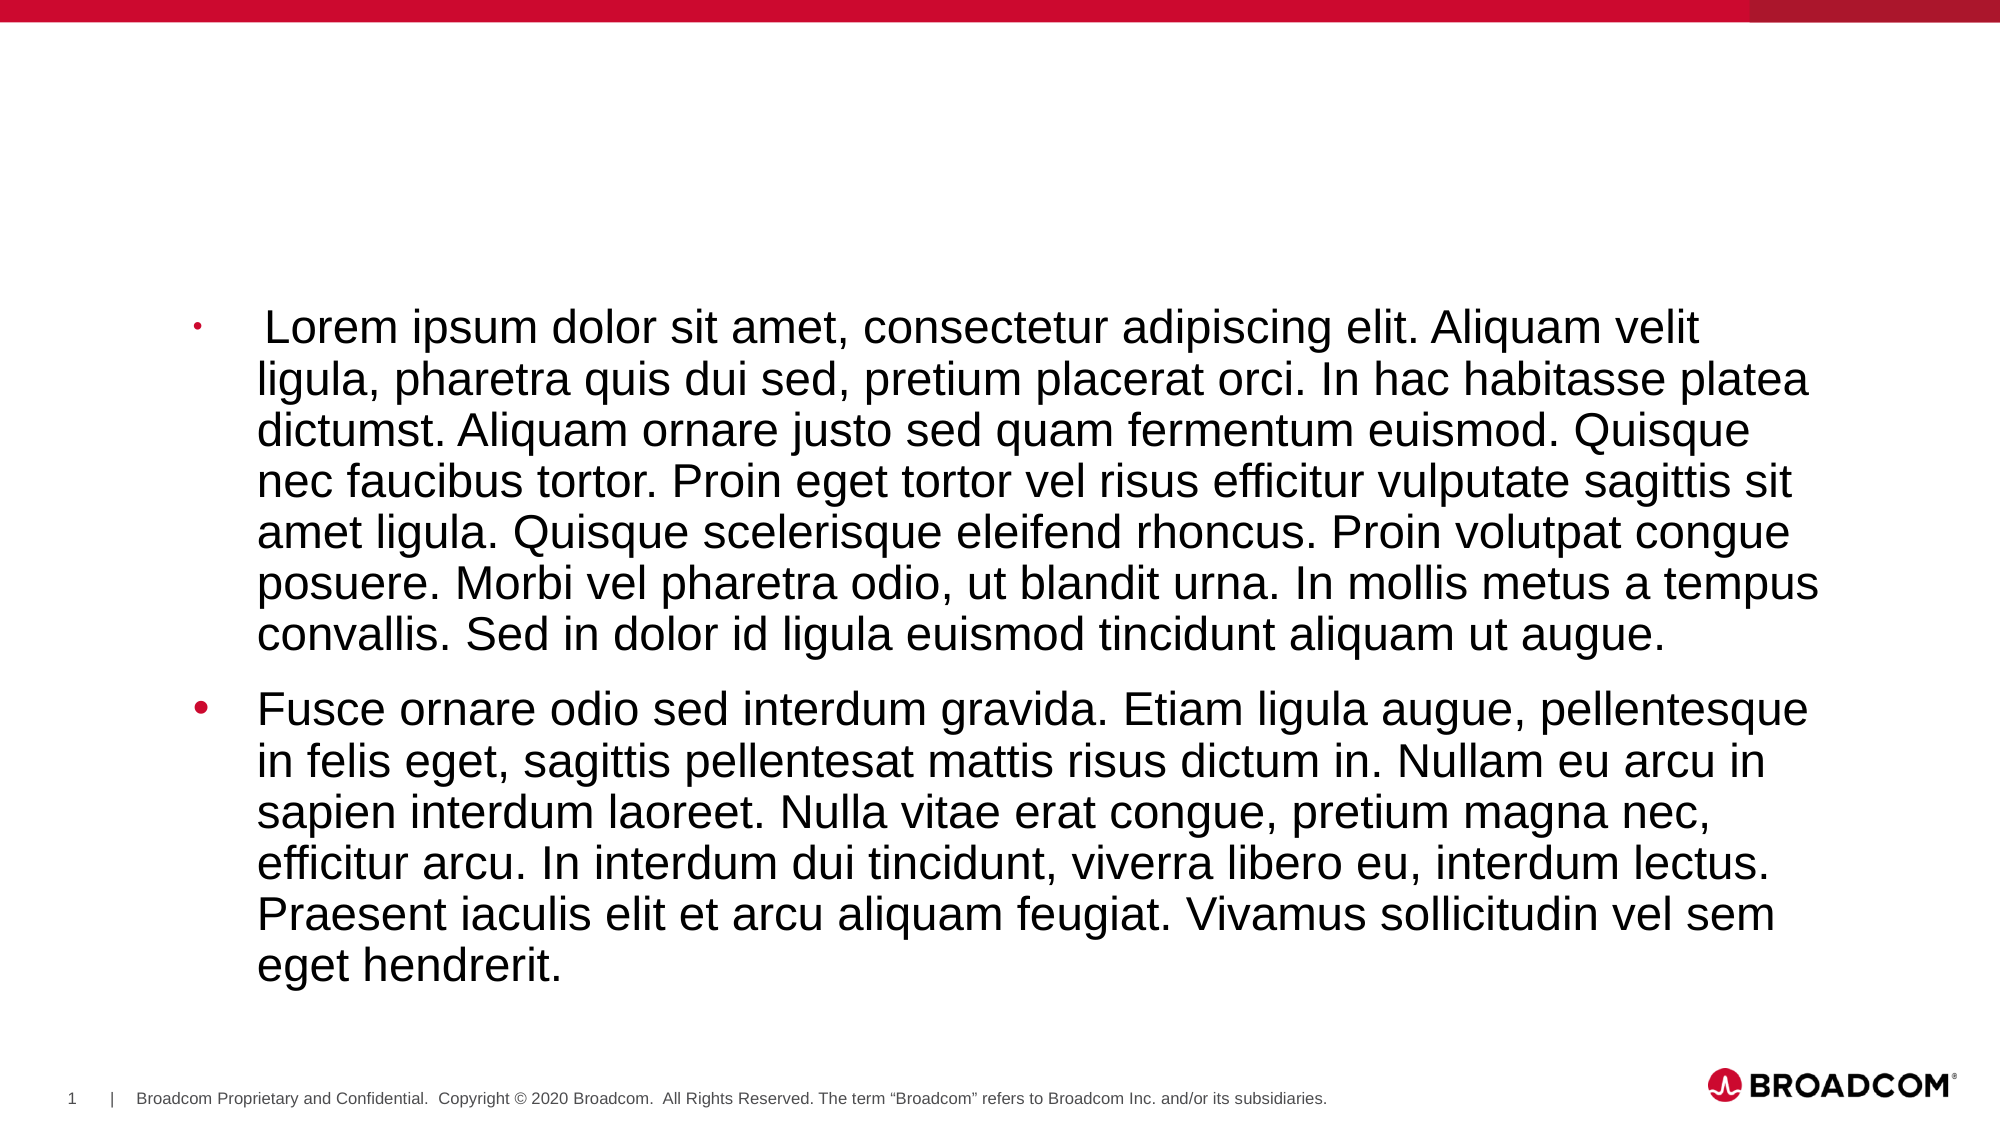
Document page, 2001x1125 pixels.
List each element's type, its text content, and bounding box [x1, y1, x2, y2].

list Lorem ipsum dolor sit amet, consectetur adipiscing elit. Aliquam velit ligula, pharetra quis dui sed, pretium placerat orci. In hac habitasse platea dictumst. Aliquam ornare justo sed quam fermentum euismod. Quisque nec faucibus tortor. Proin eget tortor vel risus efficitur vulputate sagittis sit amet ligula. Quisque scelerisque eleifend rhoncus. Proin volutpat congue posuere. Morbi vel pharetra odio, ut blandit urna. In mollis metus a tempus convallis. Sed in dolor id ligula euismod tincidunt aliquam ut augue. Fusce ornare odio sed interdum gravida. Etiam ligula augue, pellentesque in felis eget, sagittis pellentesat mattis risus dictum in. Nullam eu arcu in sapien interdum laoreet. Nulla vitae erat congue, pretium magna nec, efficitur arcu. In interdum dui tincidunt, viverra libero eu, interdum lectus. Praesent iaculis elit et arcu aliquam feugiat. Vivamus sollicitudin vel sem eget hendrerit. [180, 302, 1830, 1022]
picture [1708, 1068, 1957, 1102]
